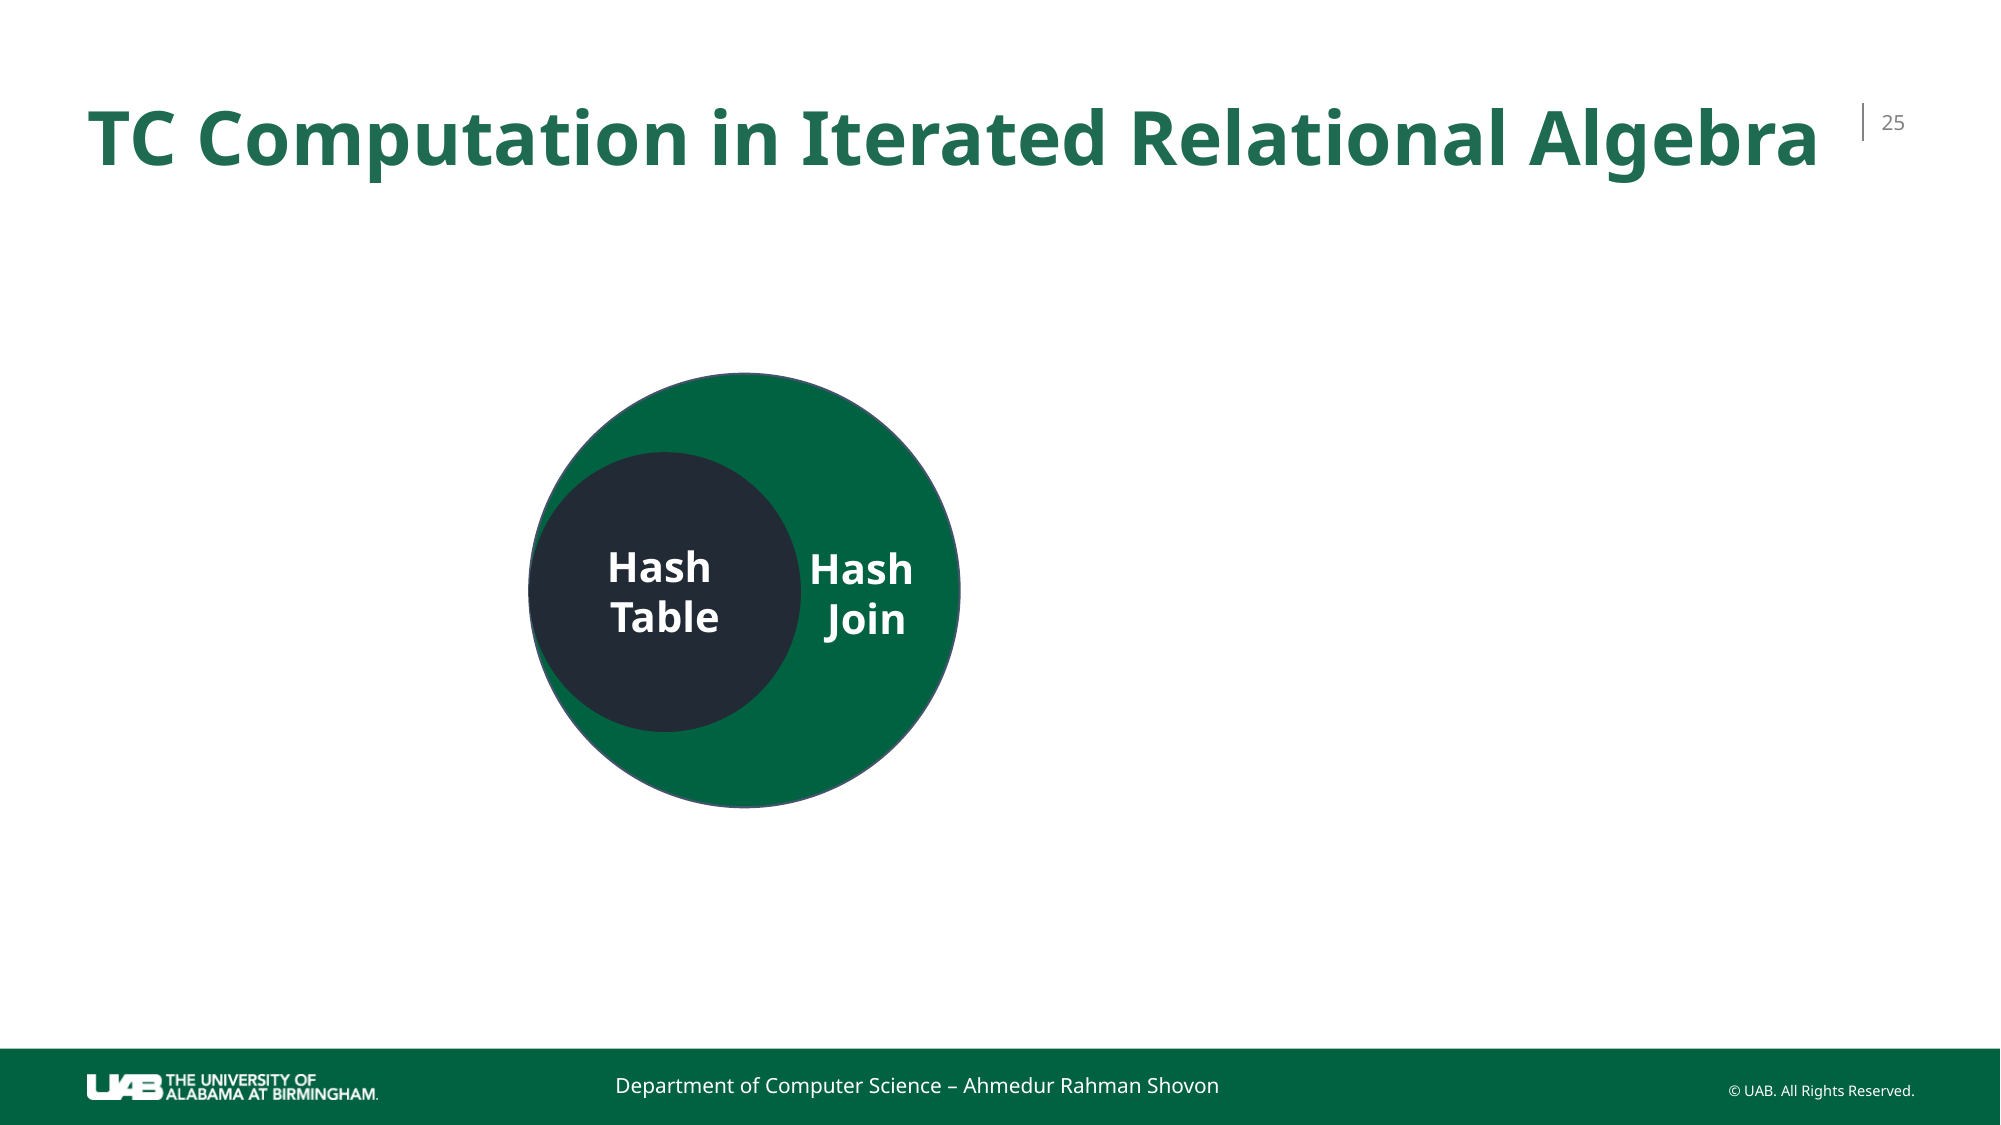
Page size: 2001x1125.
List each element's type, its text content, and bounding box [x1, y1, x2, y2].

slide_number 25 [1881, 93, 1932, 154]
text_box [540, 451, 790, 533]
text_box Hash Table [516, 533, 815, 649]
picture [87, 1074, 378, 1100]
text_box [535, 372, 954, 535]
footer Department of Computer Science – Ahmedur Rahman Shovon [615, 1066, 1677, 1101]
title TC Computation in Iterated Relational Algebra [87, 78, 1833, 205]
text_box Hash Join [756, 535, 978, 651]
text_box [539, 649, 790, 734]
text_box [536, 649, 953, 809]
